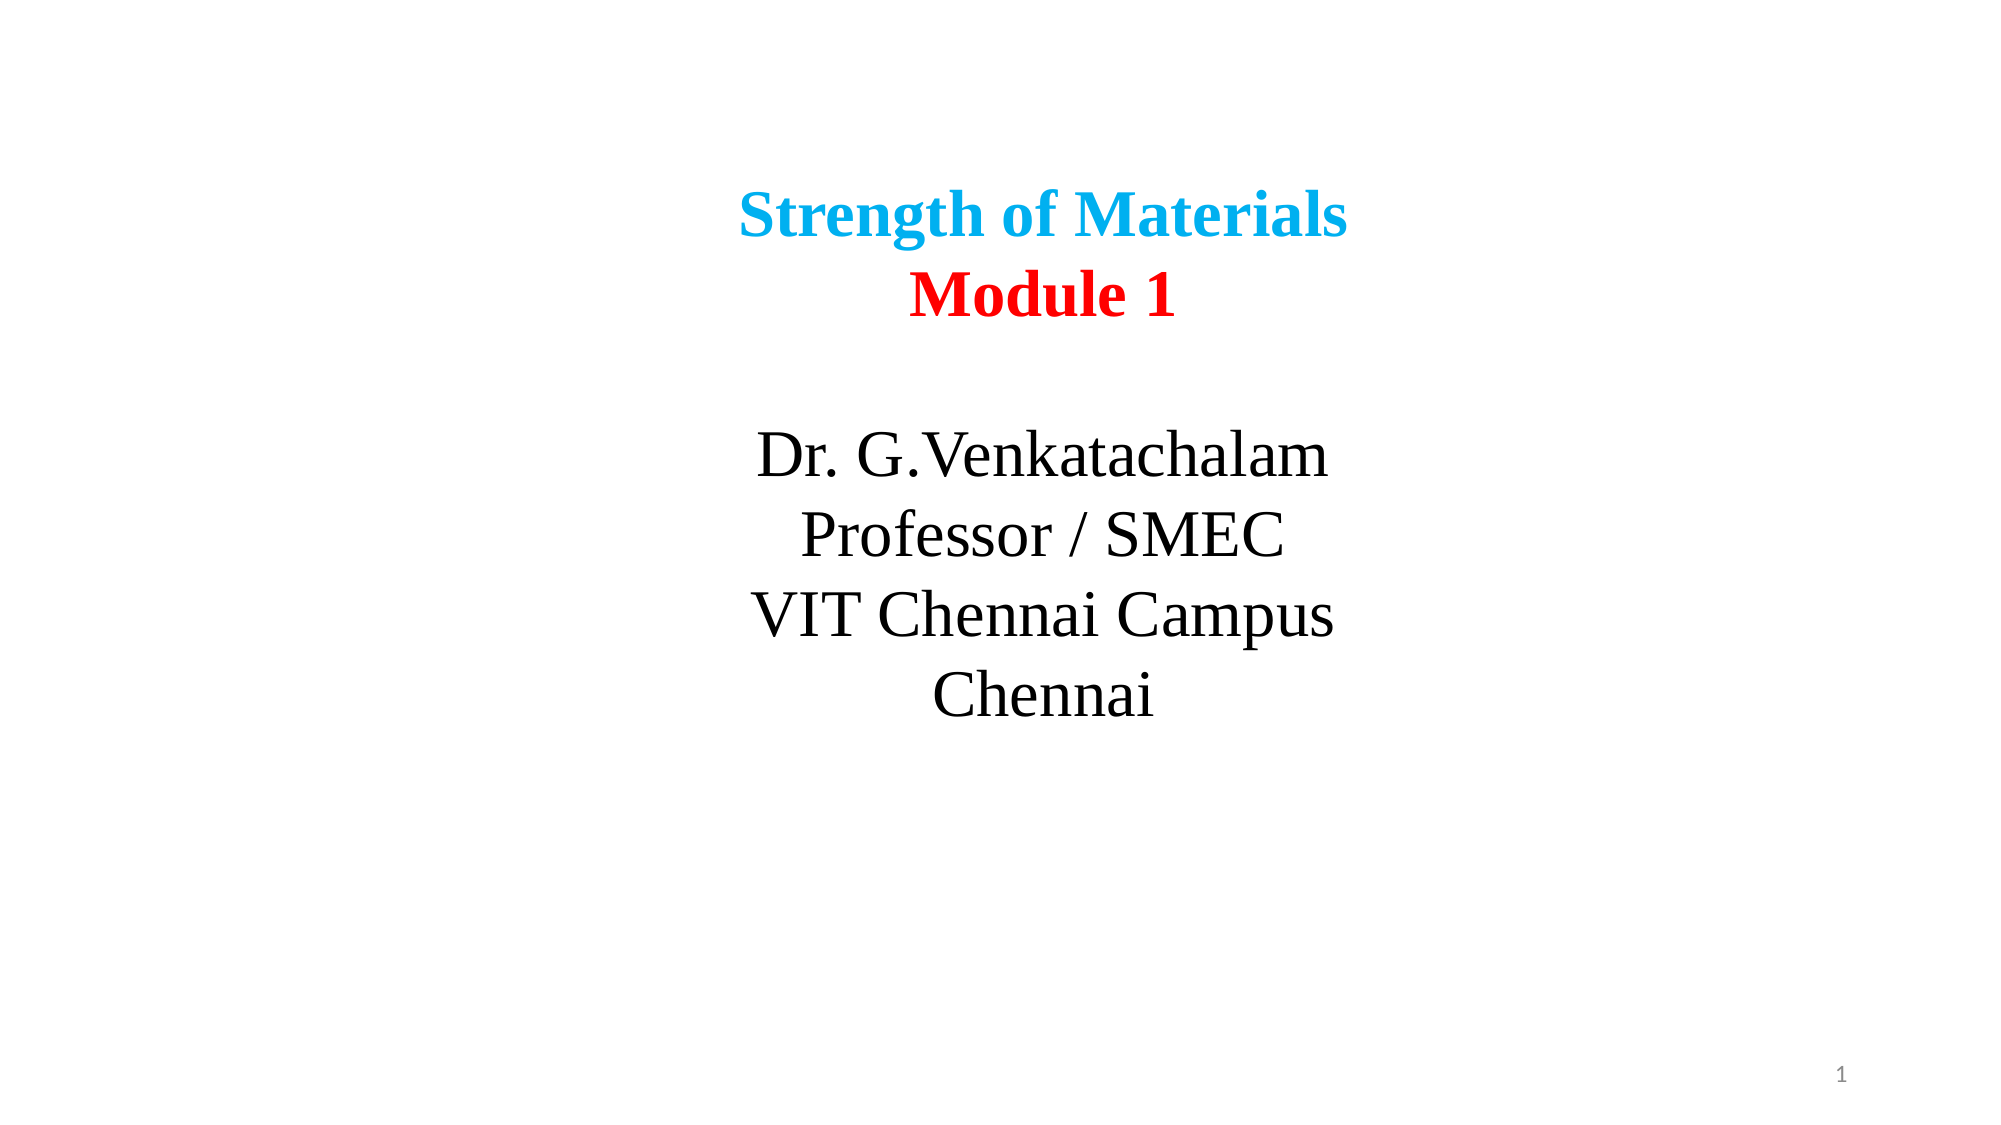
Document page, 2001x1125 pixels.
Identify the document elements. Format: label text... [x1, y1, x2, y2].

text_box Strength of Materials Module 1 Dr. G.Venkatachalam Professor / SMEC VIT Chennai Campus Chennai [512, 162, 1575, 737]
slide_number 1 [1412, 1042, 1863, 1103]
